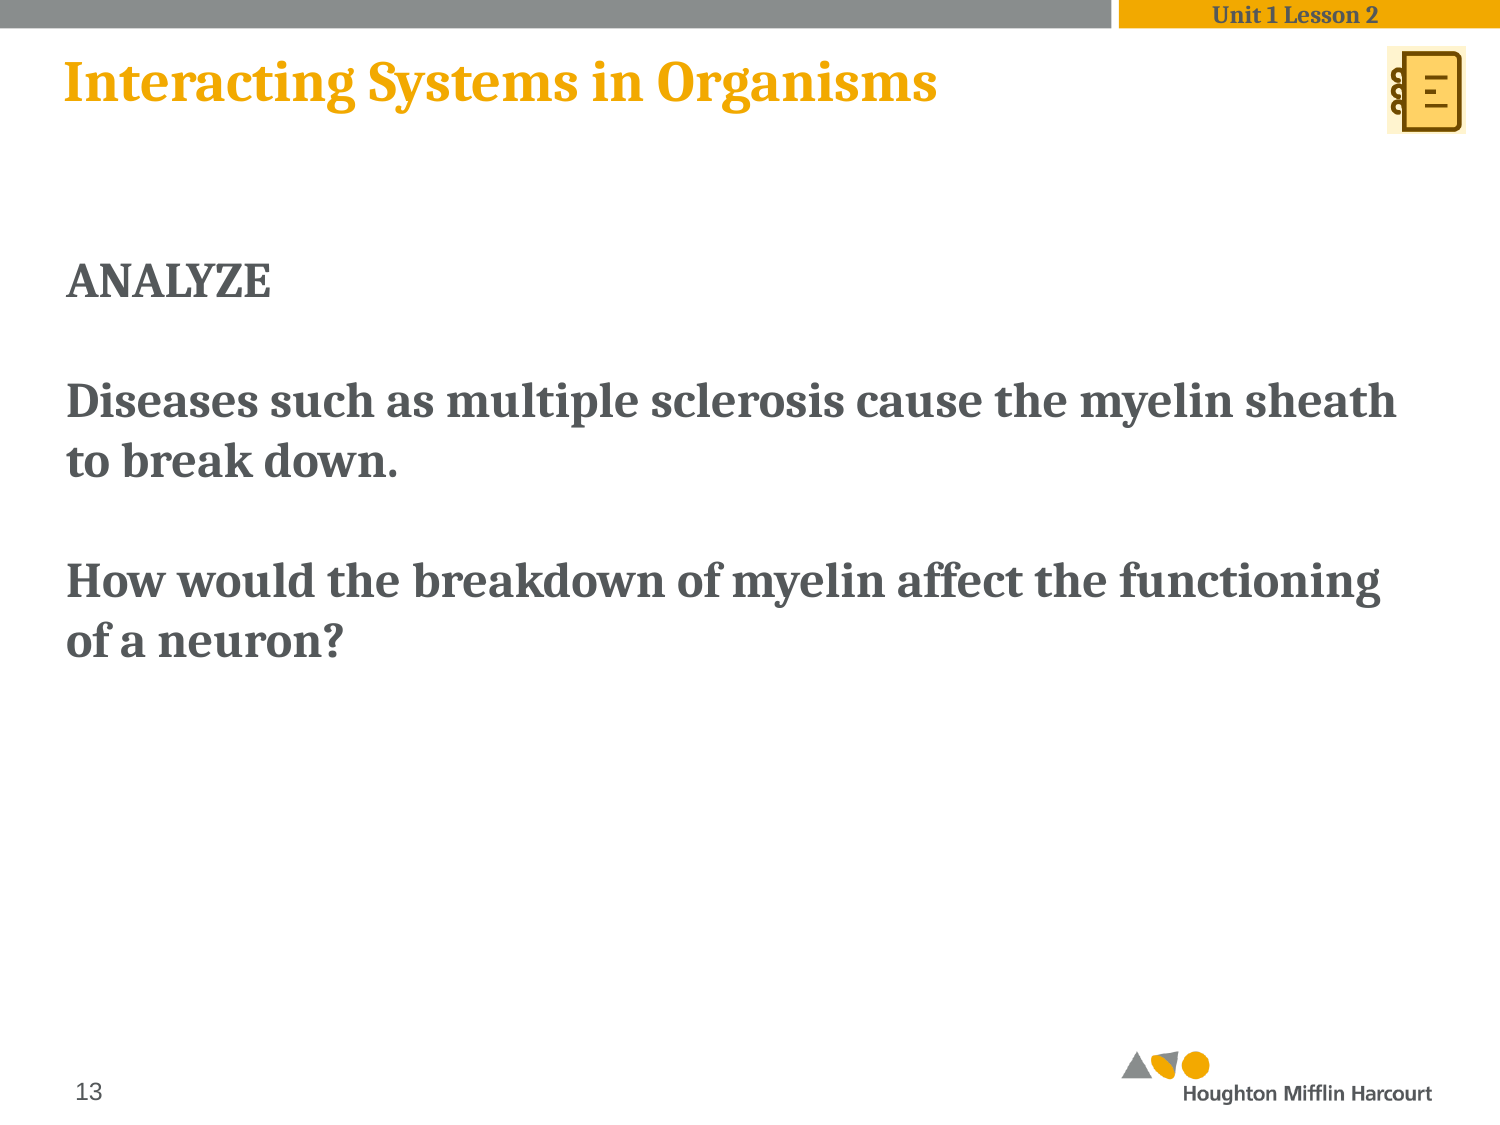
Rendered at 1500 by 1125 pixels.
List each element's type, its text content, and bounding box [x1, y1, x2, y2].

text_box ANALYZE Diseases such as multiple sclerosis cause the myelin sheath to break down. How would the breakdown of myelin affect the functioning of a neuron? [51, 239, 1432, 679]
slide_number ‹#› [75, 1045, 187, 1106]
text_box Unit 1 Lesson 2 [1197, 0, 1404, 36]
text_box [374, 494, 1125, 631]
picture [1119, 1049, 1434, 1107]
text_box Interacting Systems in Organisms [51, 35, 1456, 139]
picture [1387, 46, 1466, 134]
